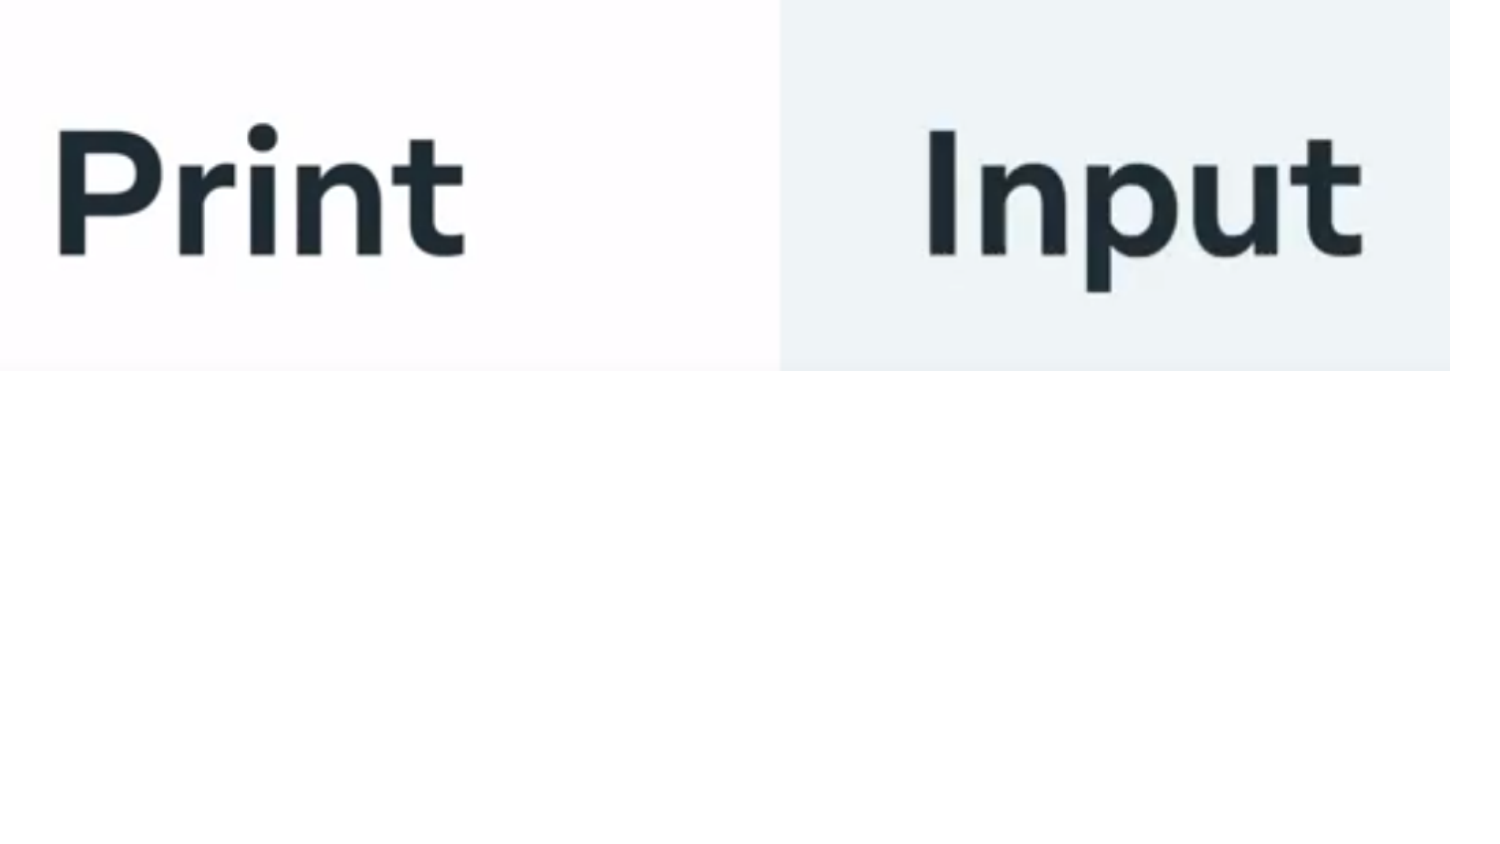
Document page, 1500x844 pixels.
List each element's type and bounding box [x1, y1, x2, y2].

picture [0, 0, 1451, 371]
